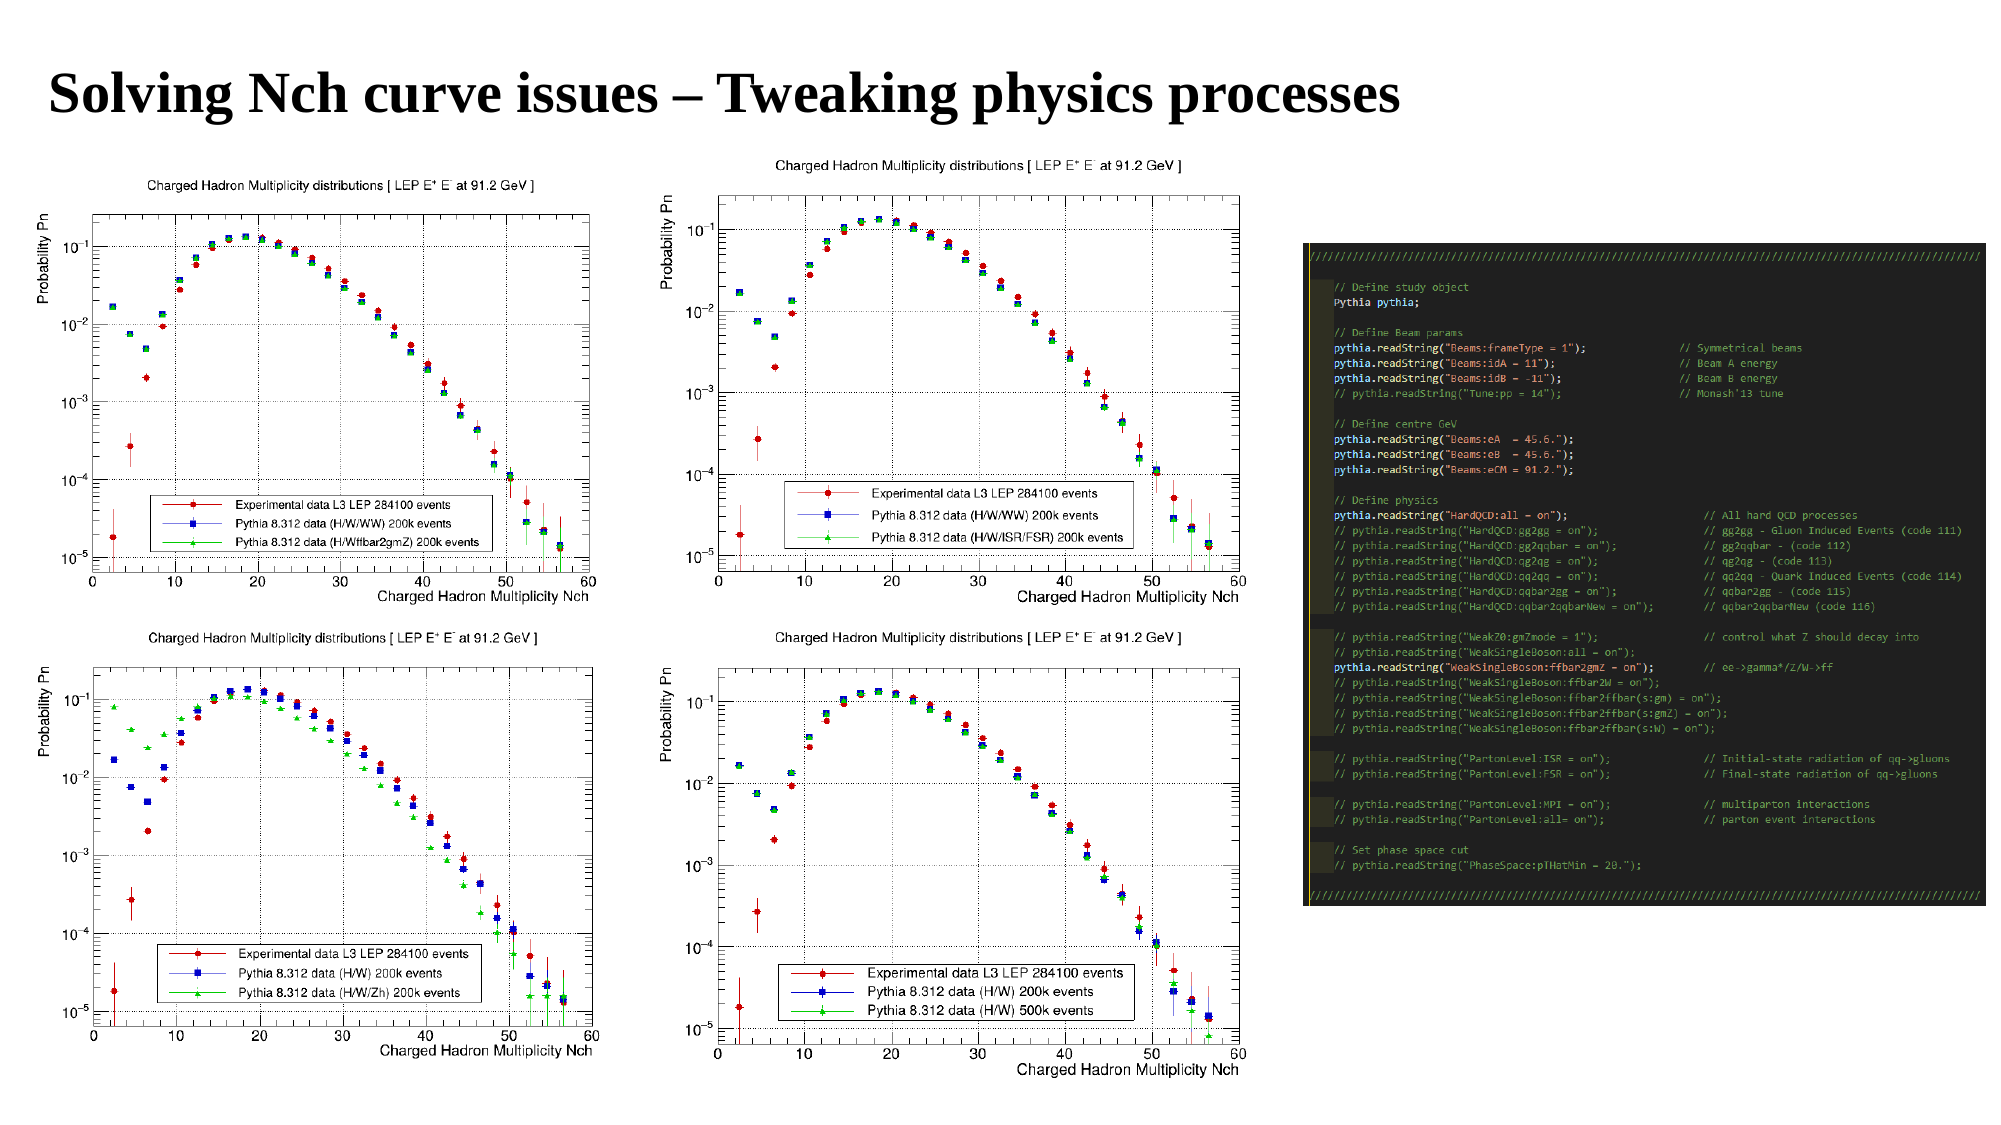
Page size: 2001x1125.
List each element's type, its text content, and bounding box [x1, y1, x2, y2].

title Solving Nch curve issues – Tweaking physics processes [33, 30, 1971, 157]
picture [1303, 243, 1986, 906]
picture [656, 628, 1249, 1080]
picture [33, 177, 600, 608]
picture [656, 156, 1249, 608]
picture [33, 628, 602, 1059]
